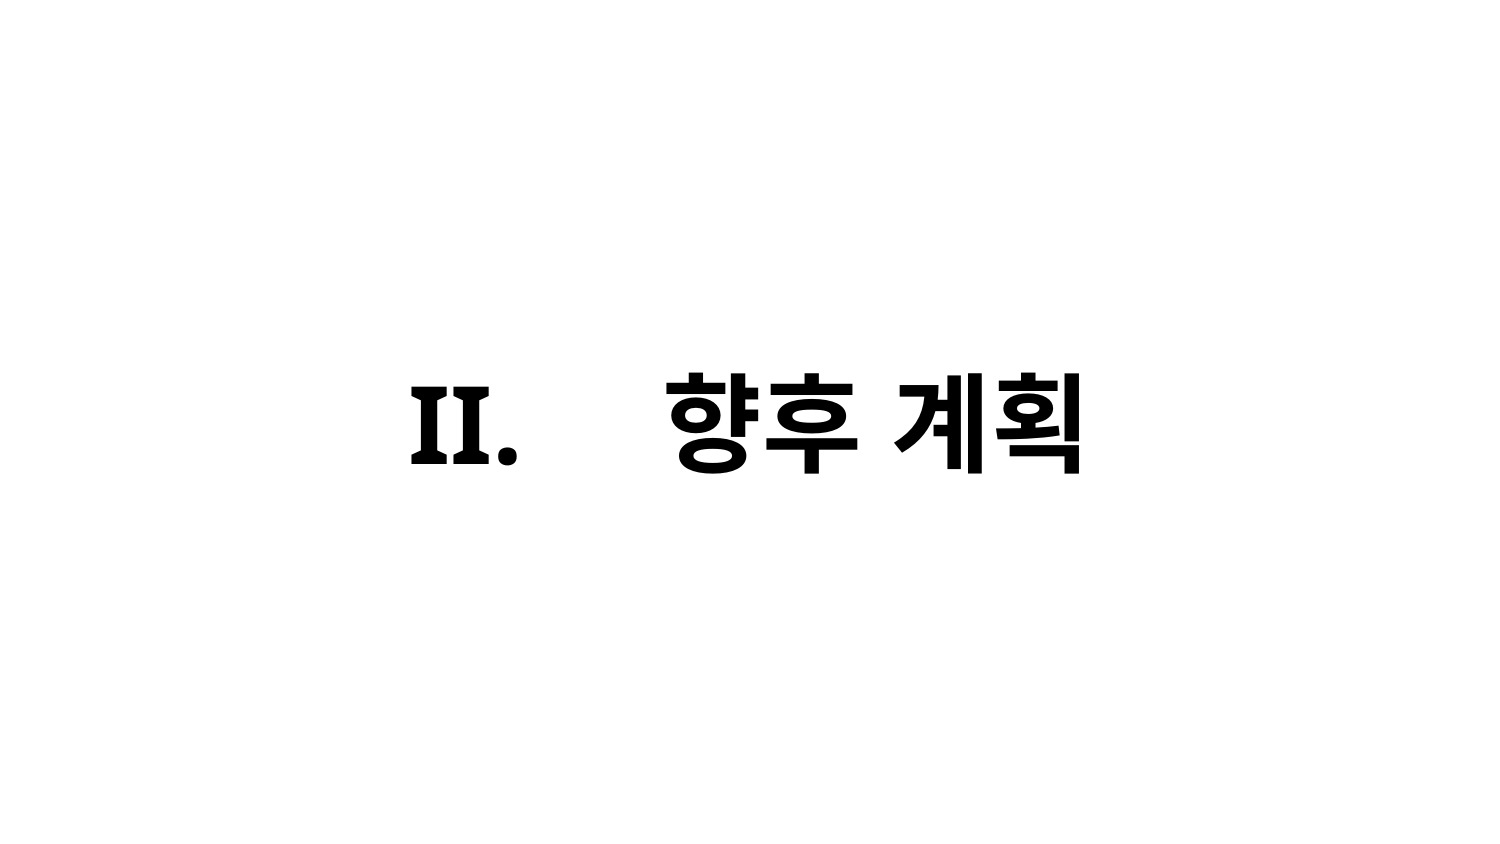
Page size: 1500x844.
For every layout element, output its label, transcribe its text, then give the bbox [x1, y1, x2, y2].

title II. 향후 계획 [51, 0, 1449, 778]
